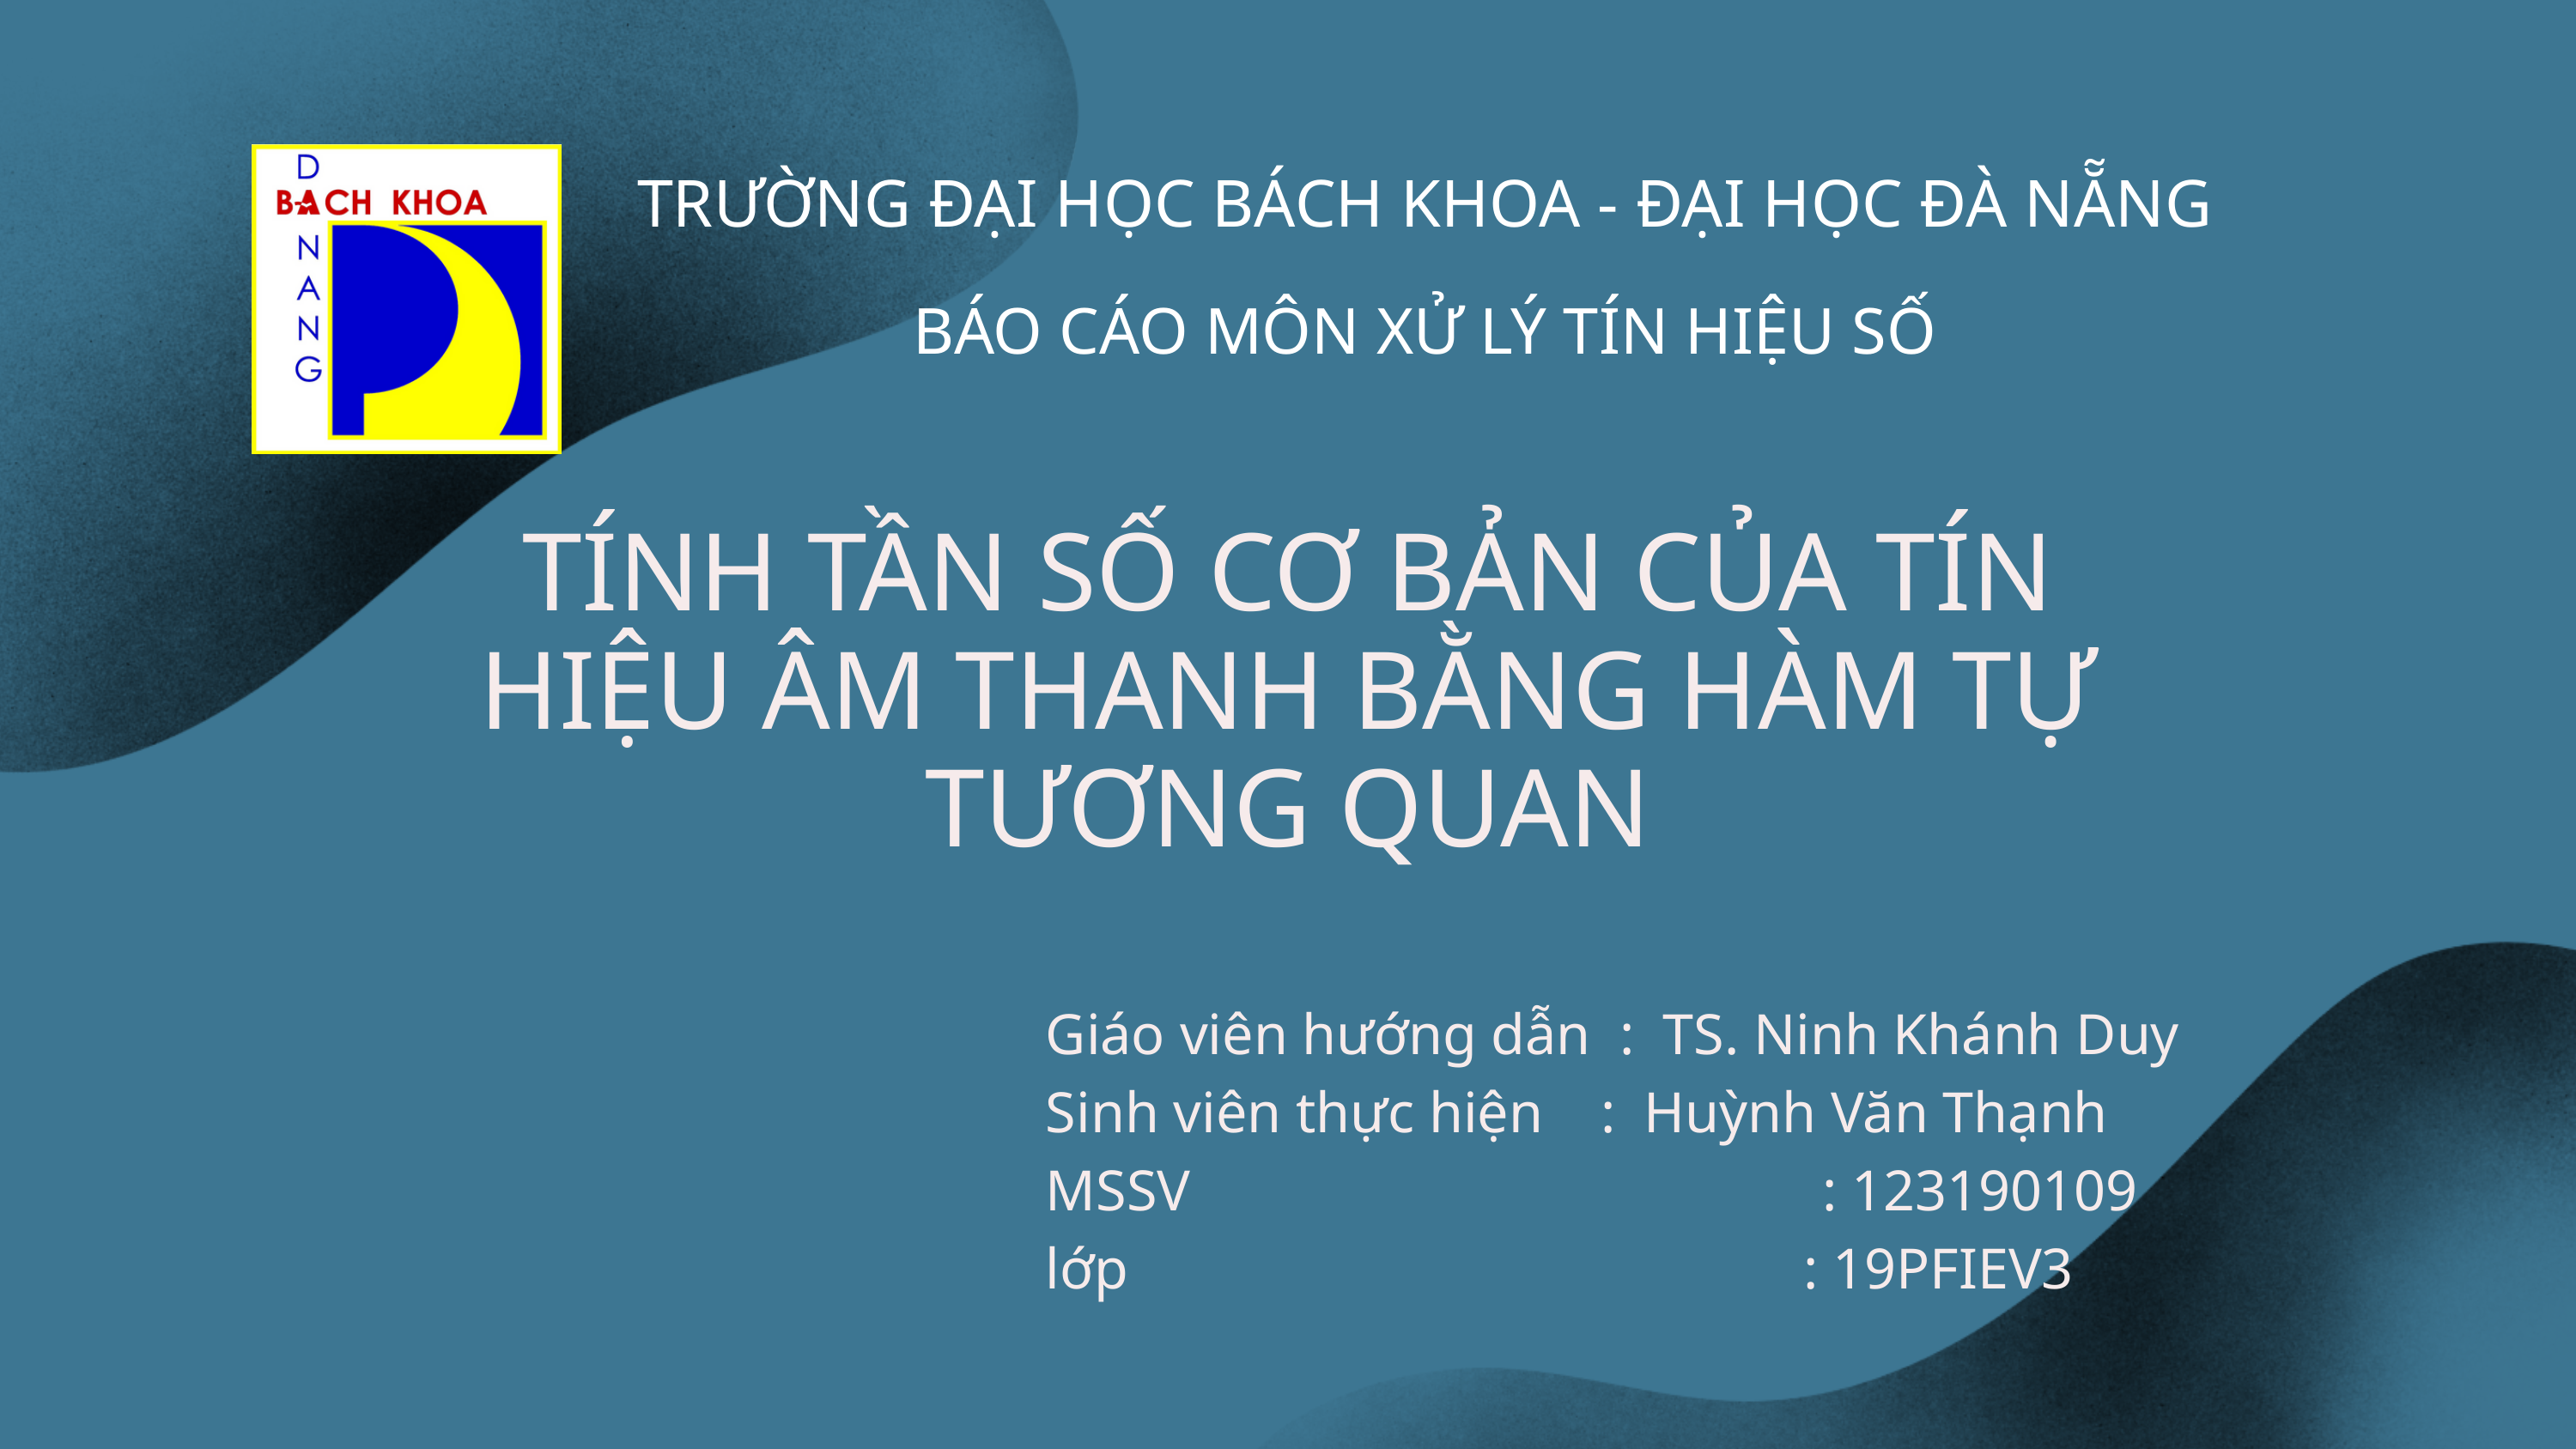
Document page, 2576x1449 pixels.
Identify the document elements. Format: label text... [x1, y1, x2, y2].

text_box BÁO CÁO MÔN XỬ LÝ TÍN HIỆU SỐ [1032, 278, 1972, 367]
picture [1911, 471, 2018, 521]
text_box Giáo viên hướng dẫn : TS. Ninh Khánh Duy Sinh viên thực hiện : Huỳnh Văn Thạnh MSSV : 123190109 lớp : 19PFIEV3 [1045, 989, 1443, 1300]
text_box TRƯỜNG ĐẠI HỌC BÁCH KHOA - ĐẠI HỌC ĐÀ NẴNG [1032, 149, 2277, 240]
picture [1255, 629, 2576, 1449]
picture [0, 0, 1109, 869]
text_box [405, 521, 2171, 980]
